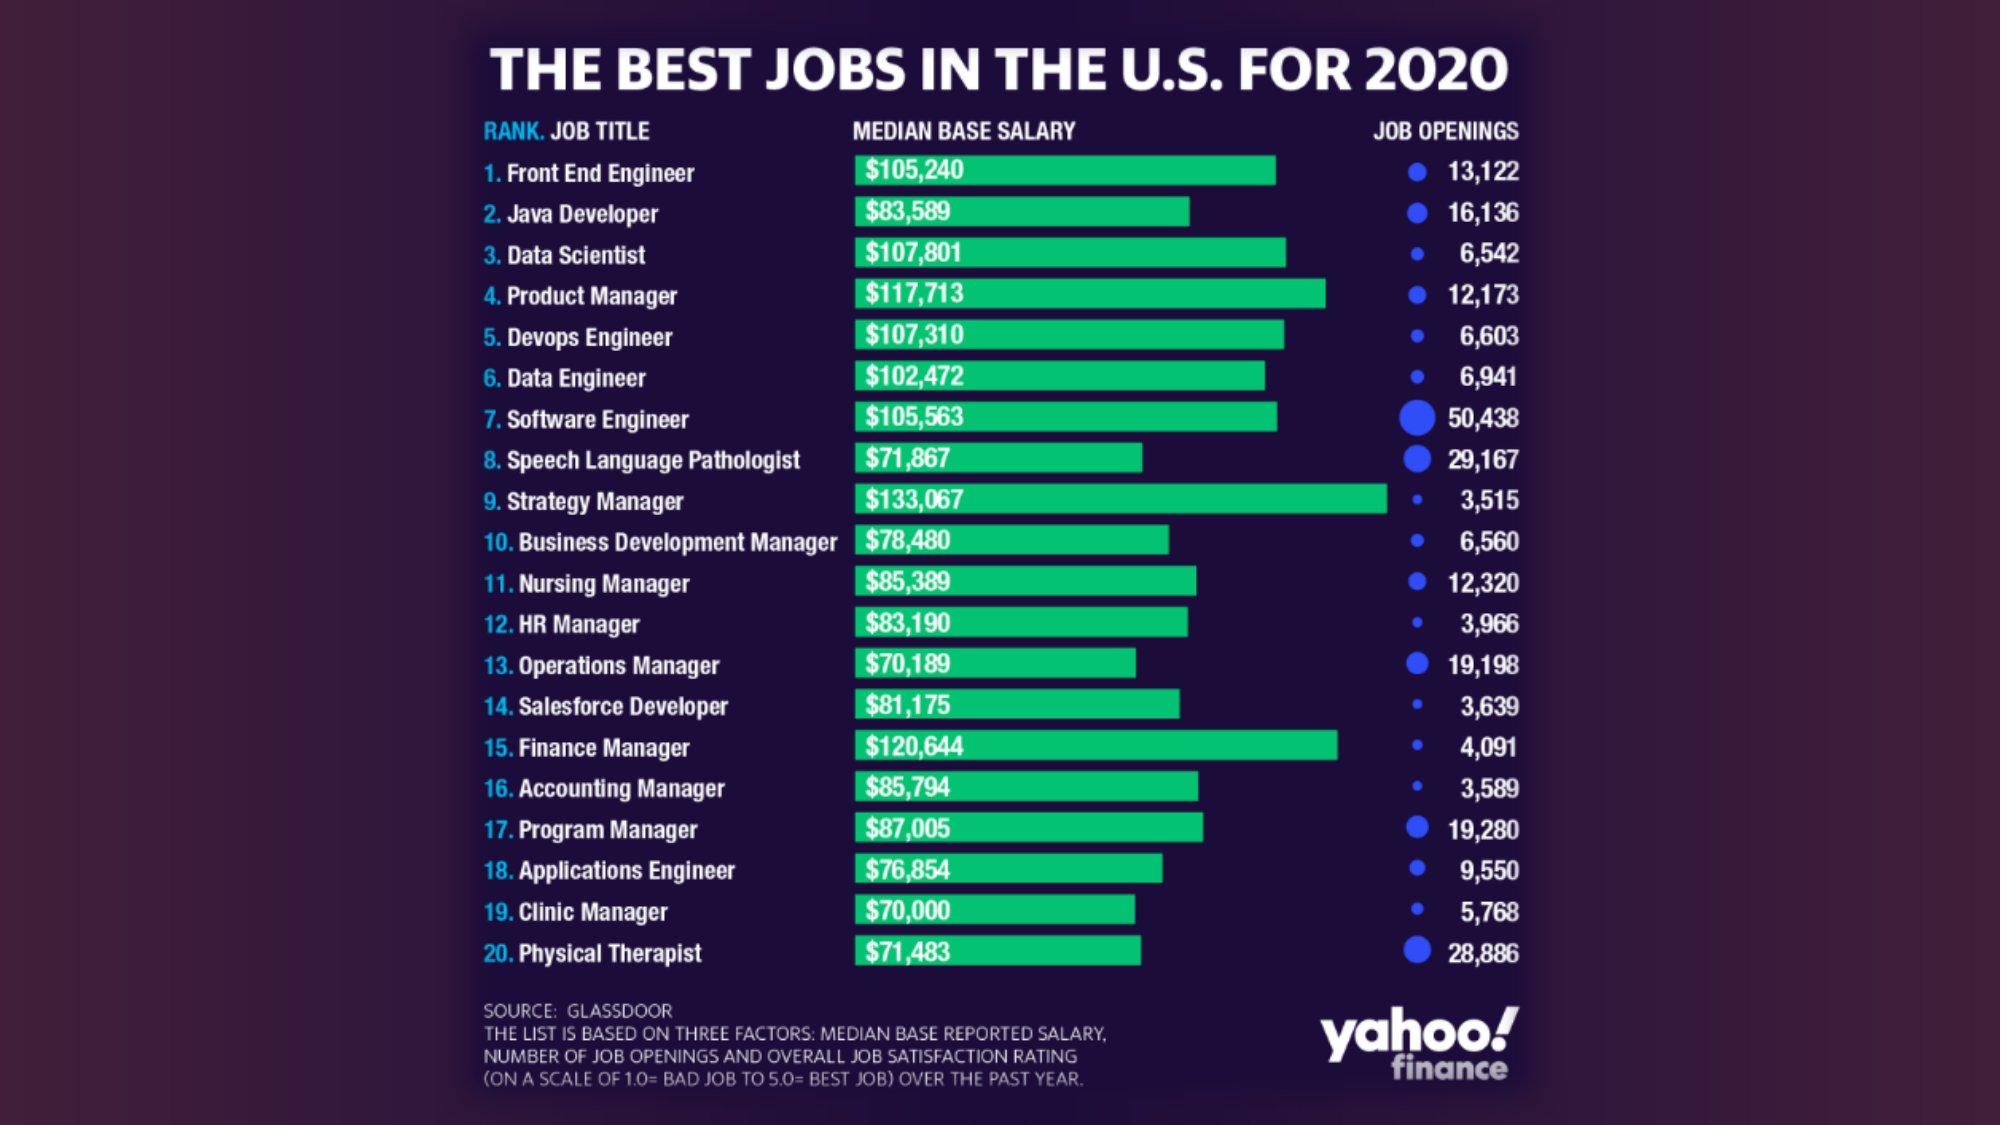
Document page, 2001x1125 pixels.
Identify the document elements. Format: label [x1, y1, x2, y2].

picture [437, 0, 1563, 1125]
